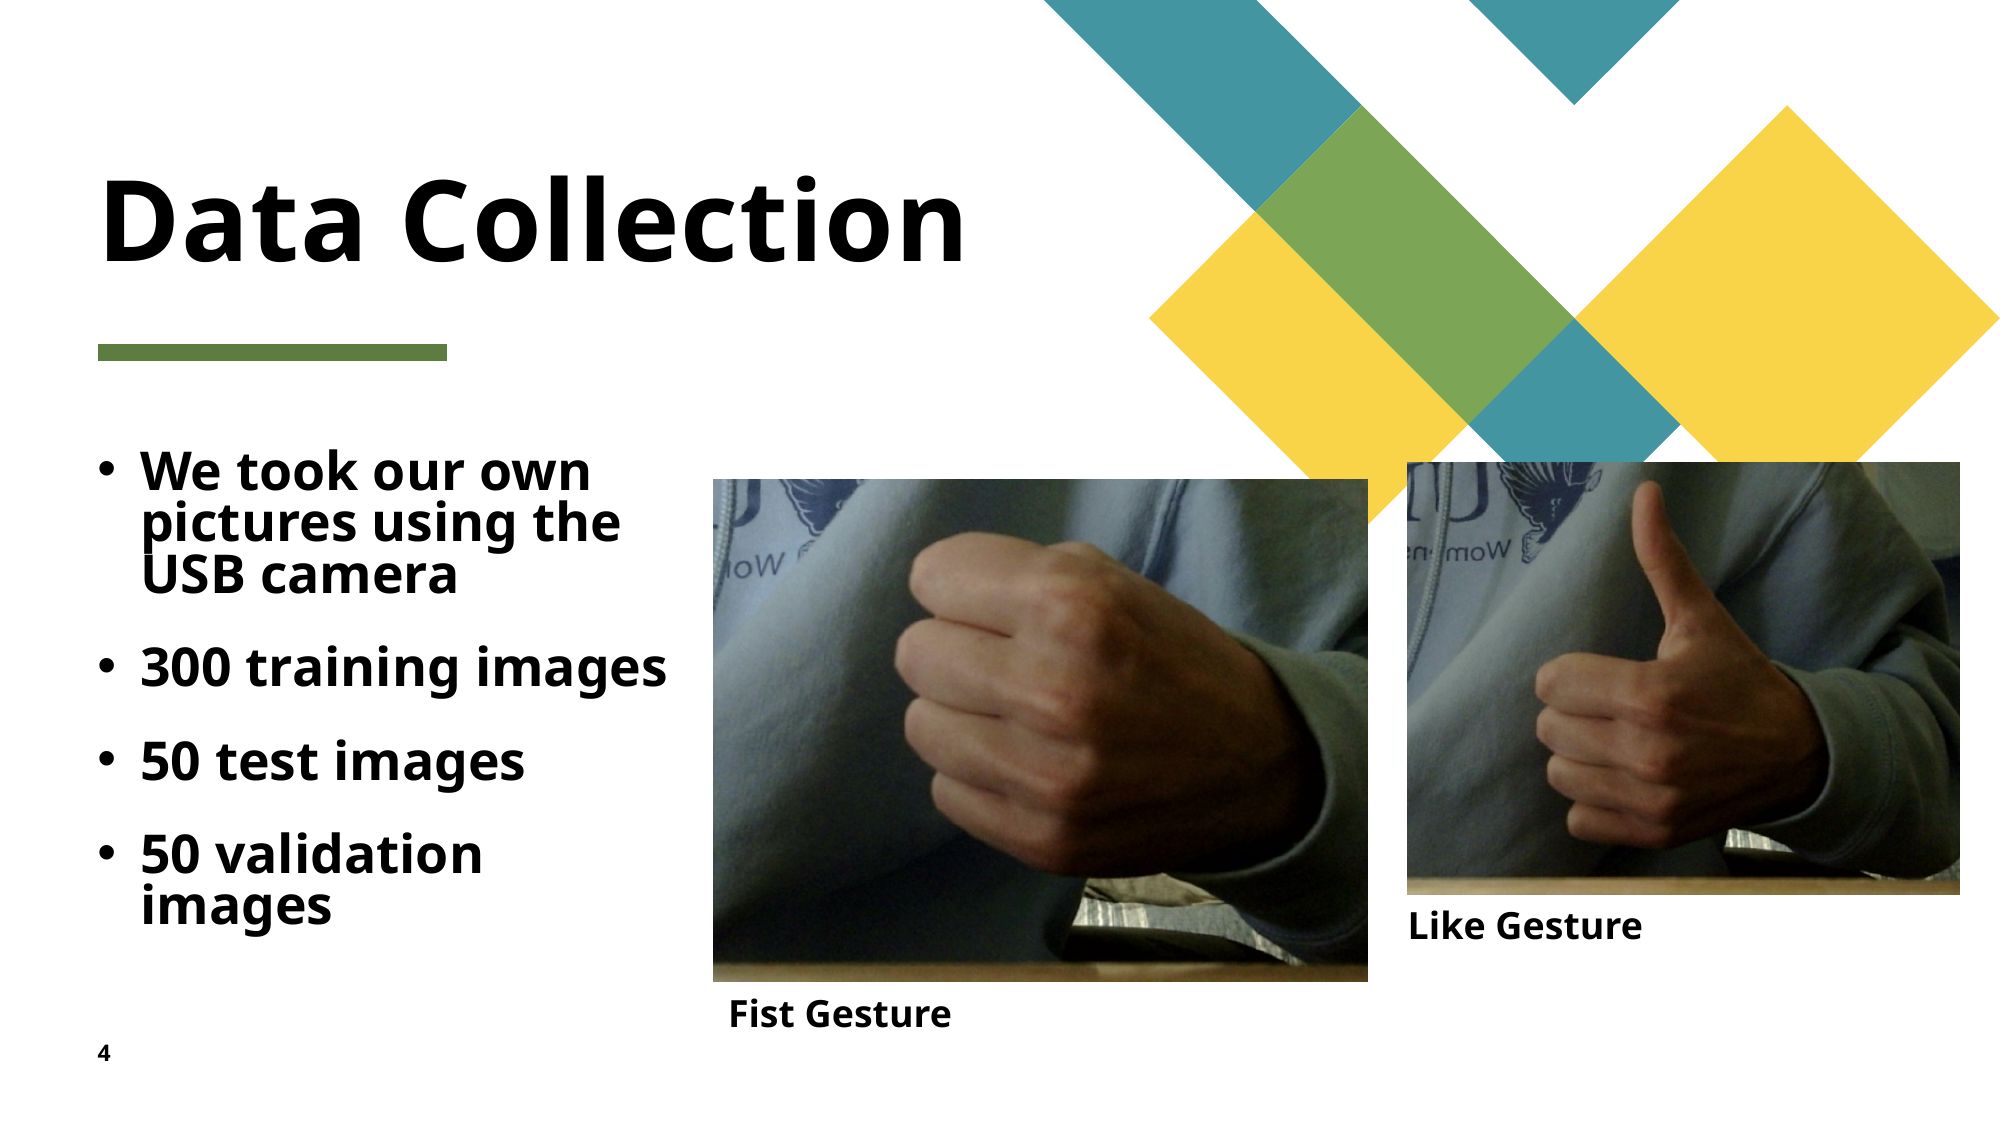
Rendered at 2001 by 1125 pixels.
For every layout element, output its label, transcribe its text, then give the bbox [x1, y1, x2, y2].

slide_number 4 [97, 1038, 184, 1080]
picture [1407, 462, 1960, 895]
title Data Collection [97, 31, 1903, 284]
list We took our own pictures using the USB camera 300 training images 50 test images 50 validation images [97, 374, 673, 983]
text_box Fist Gesture [713, 983, 1295, 1042]
text_box Like Gesture [1392, 894, 1975, 955]
picture [713, 479, 1368, 983]
